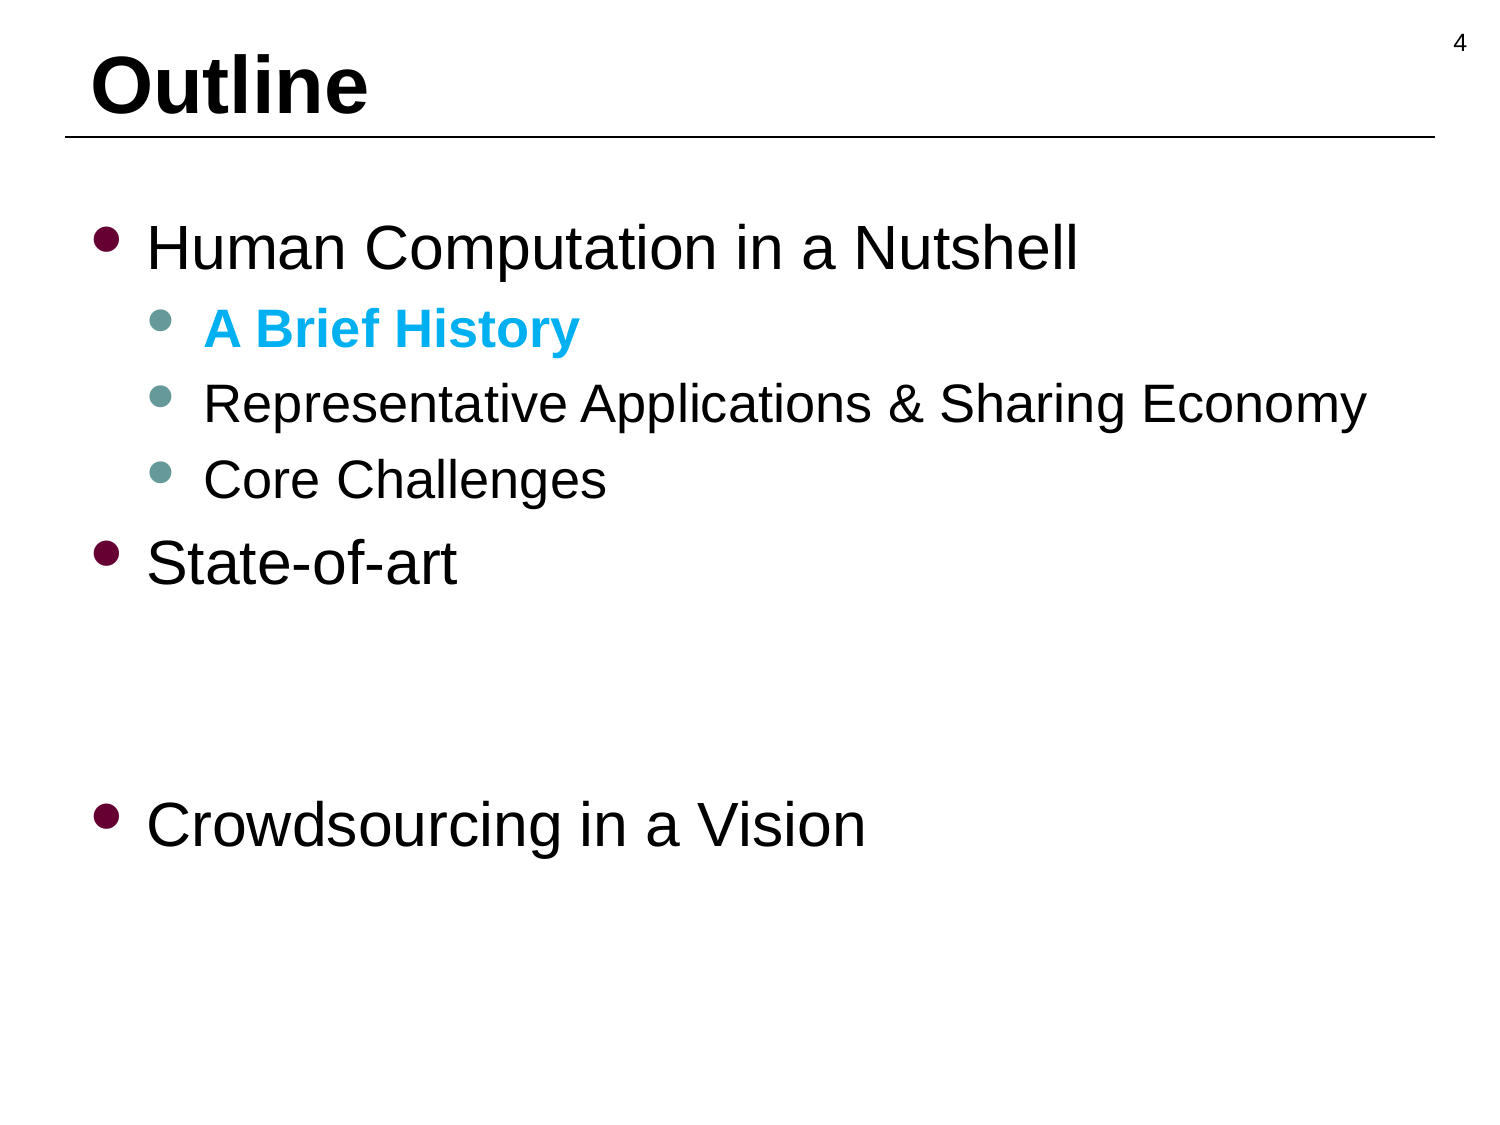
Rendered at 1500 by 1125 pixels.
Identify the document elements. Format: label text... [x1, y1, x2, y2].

list Human Computation in a Nutshell A Brief History Representative Applications & Sharing Economy Core Challenges State-of-art Crowdsourcing in a Vision [75, 137, 1425, 948]
title Outline [75, 20, 1425, 137]
slide_number 4 [1131, 18, 1483, 62]
